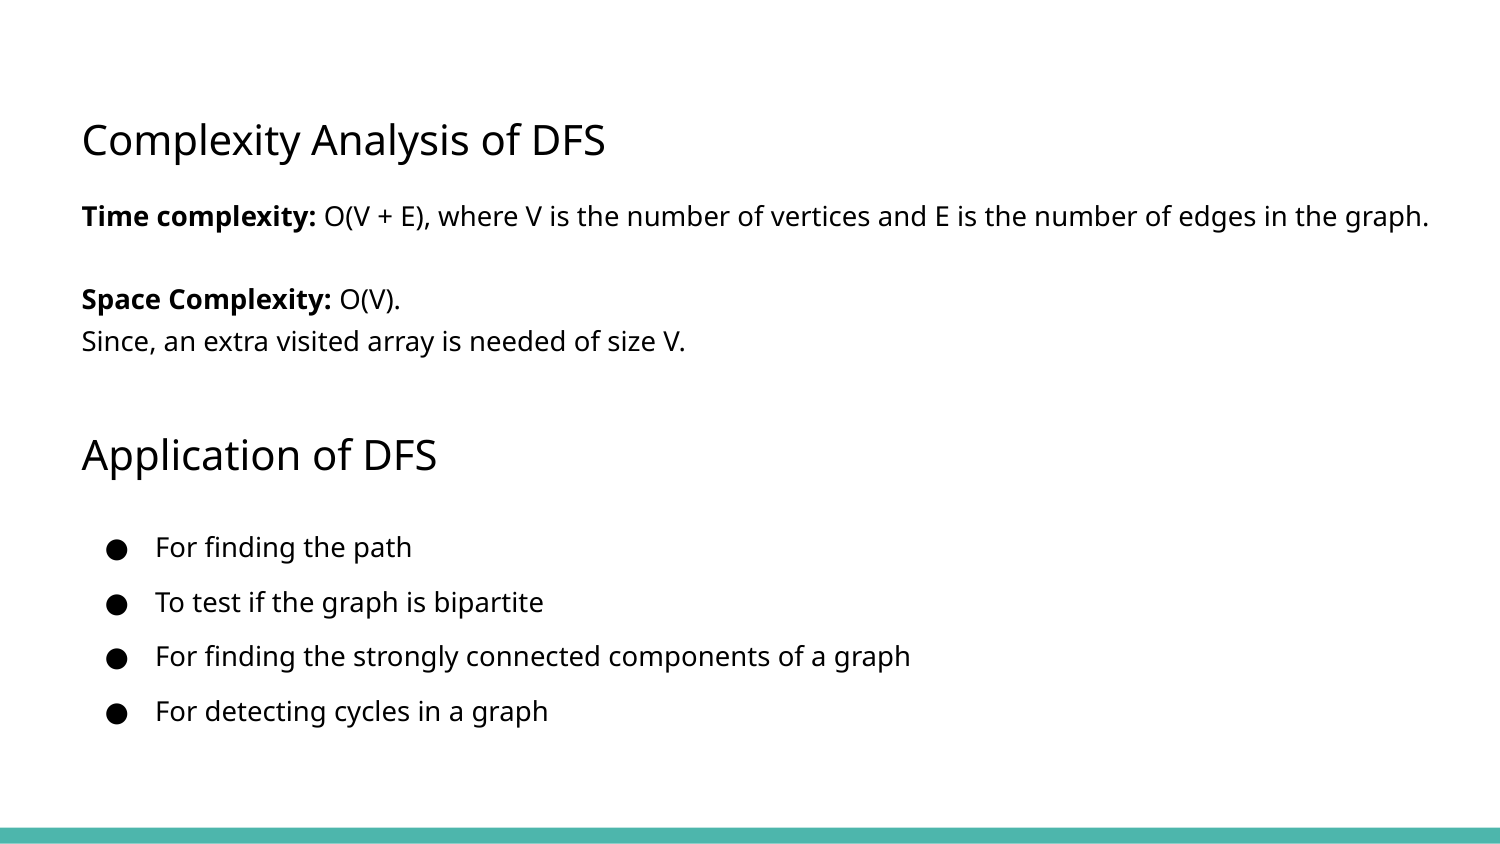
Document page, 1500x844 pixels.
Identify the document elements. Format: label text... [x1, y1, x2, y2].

list Complexity Analysis of DFS Time complexity: O(V + E), where V is the number of vertices and E is the number of edges in the graph. Space Complexity: O(V). Since, an extra visited array is needed of size V. Application of DFS For finding the path To test if the graph is bipartite For finding the strongly connected components of a graph For detecting cycles in a graph [66, 73, 1449, 750]
